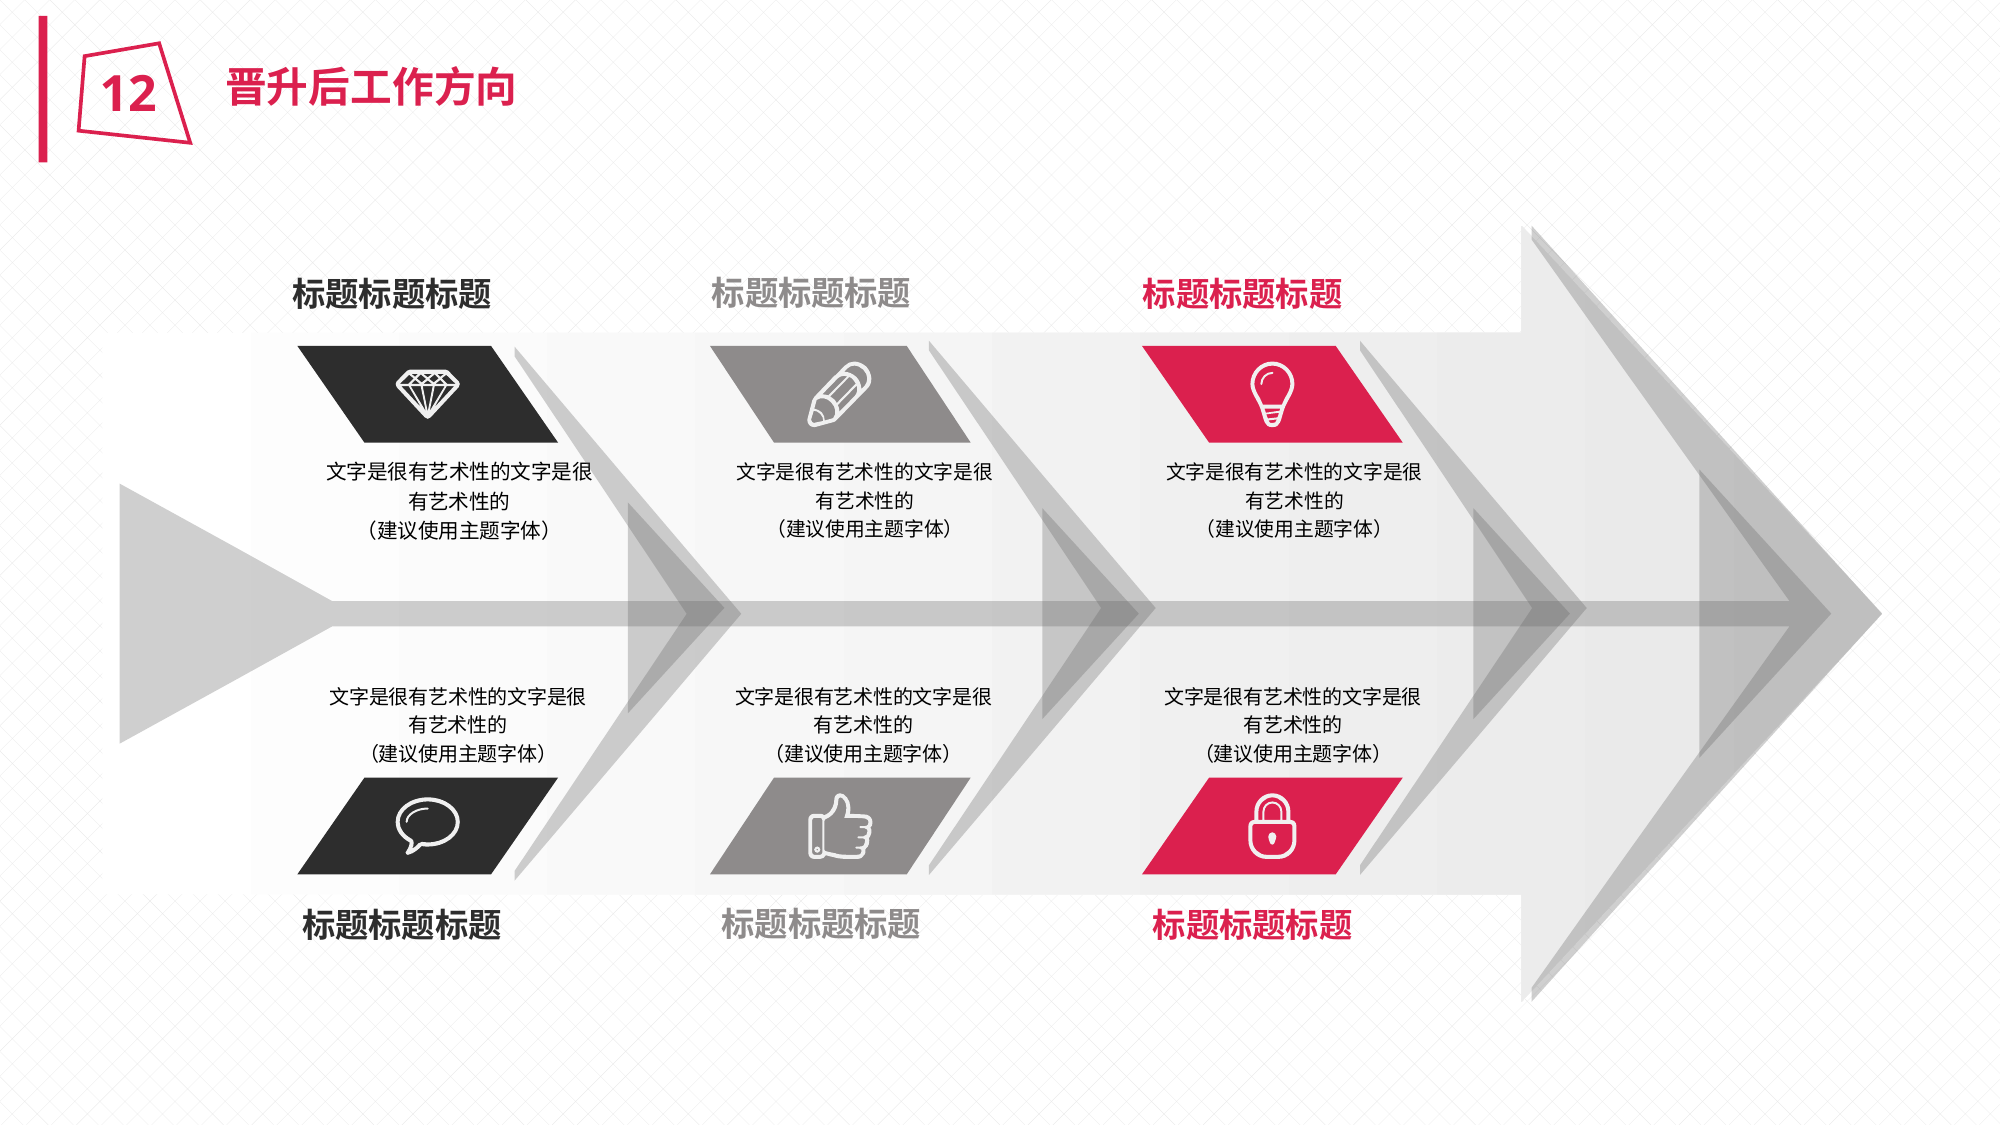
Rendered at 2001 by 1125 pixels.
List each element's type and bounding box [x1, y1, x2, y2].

text_box [102, 225, 1883, 1002]
text_box [38, 15, 48, 43]
text_box [33, 43, 542, 143]
text_box [38, 143, 48, 163]
